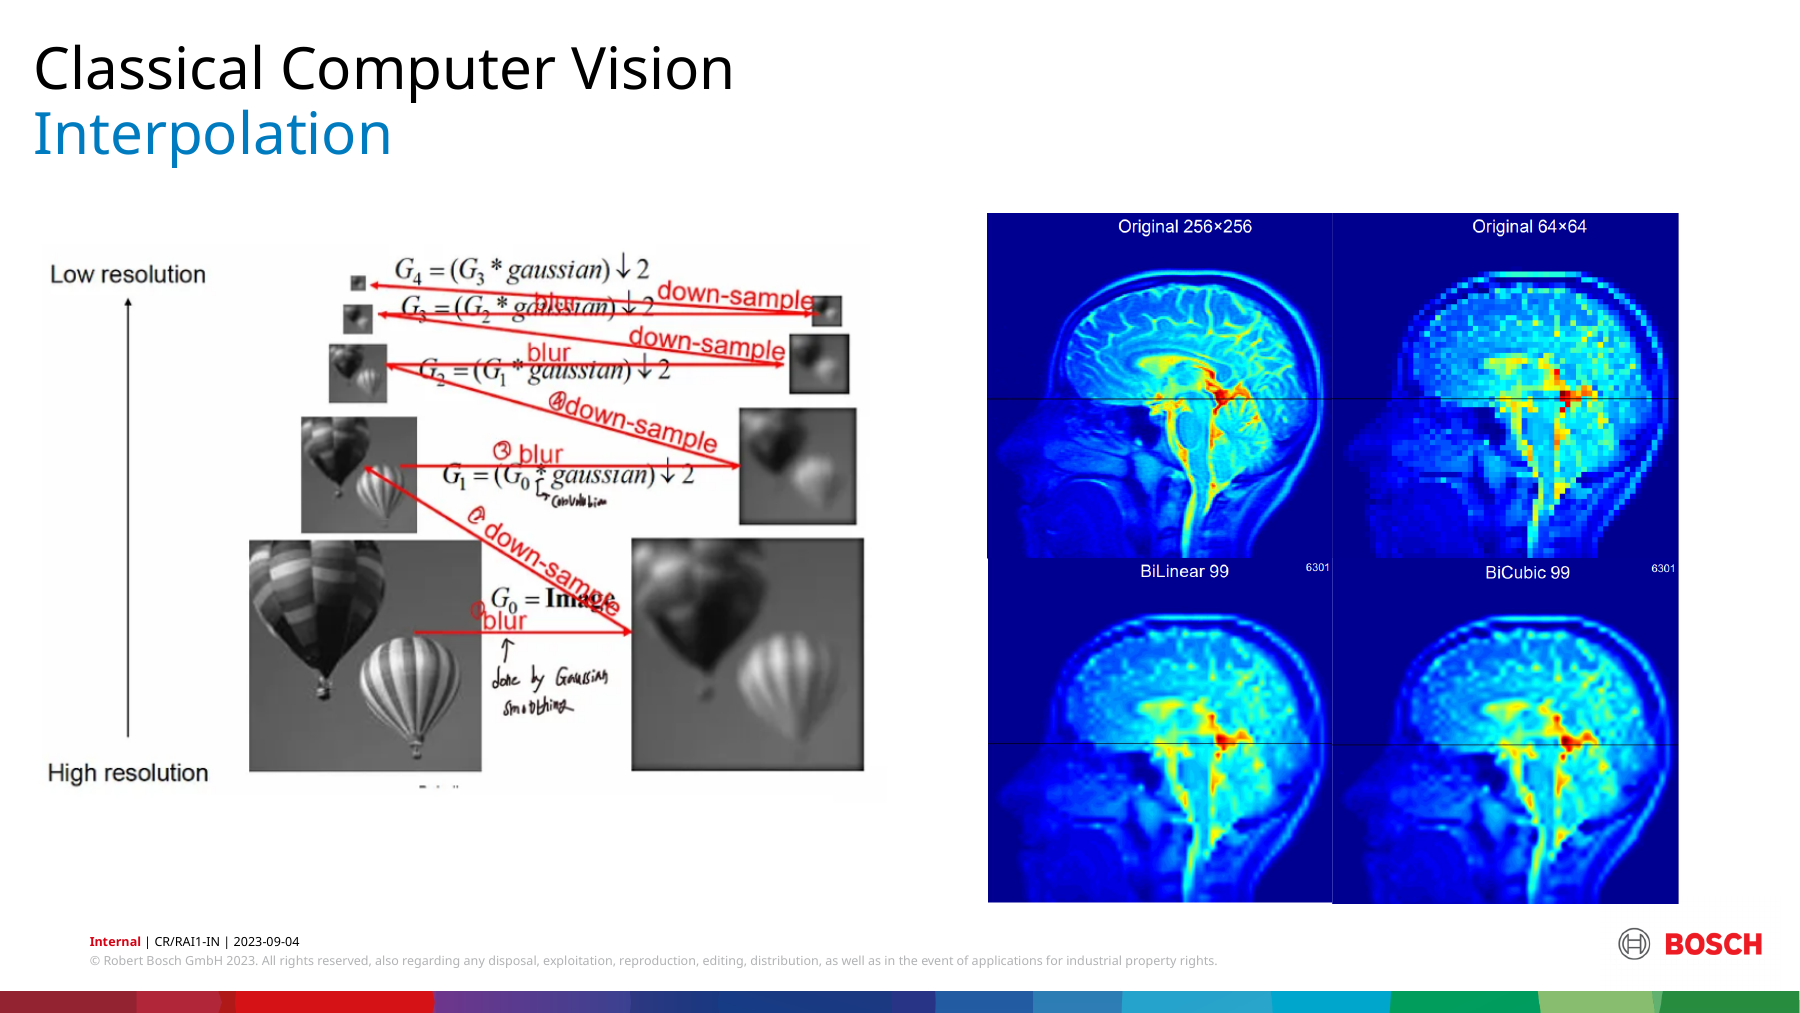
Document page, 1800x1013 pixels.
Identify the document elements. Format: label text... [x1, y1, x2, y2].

picture [987, 213, 1800, 1013]
text_box Interpolation [33, 104, 1766, 169]
picture [12, 244, 966, 820]
picture [0, 905, 1272, 1013]
text_box Classical Computer Vision [33, 39, 1766, 104]
